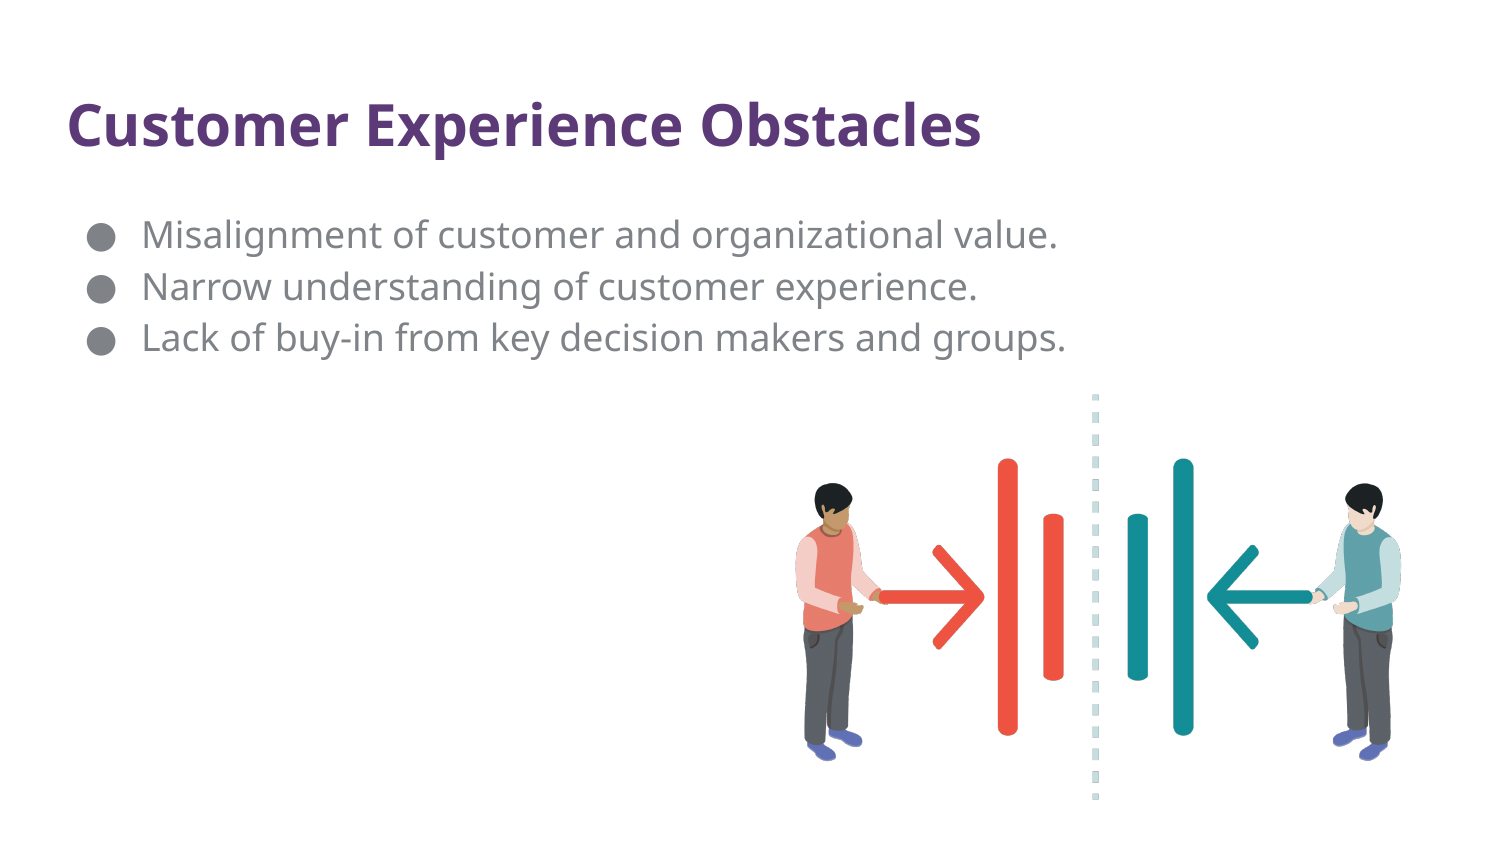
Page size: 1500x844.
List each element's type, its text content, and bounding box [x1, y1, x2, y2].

picture [749, 330, 1439, 801]
title Customer Experience Obstacles [51, 72, 1449, 167]
list Misalignment of customer and organizational value. Narrow understanding of customer experience. Lack of buy-in from key decision makers and groups. [51, 189, 1449, 750]
